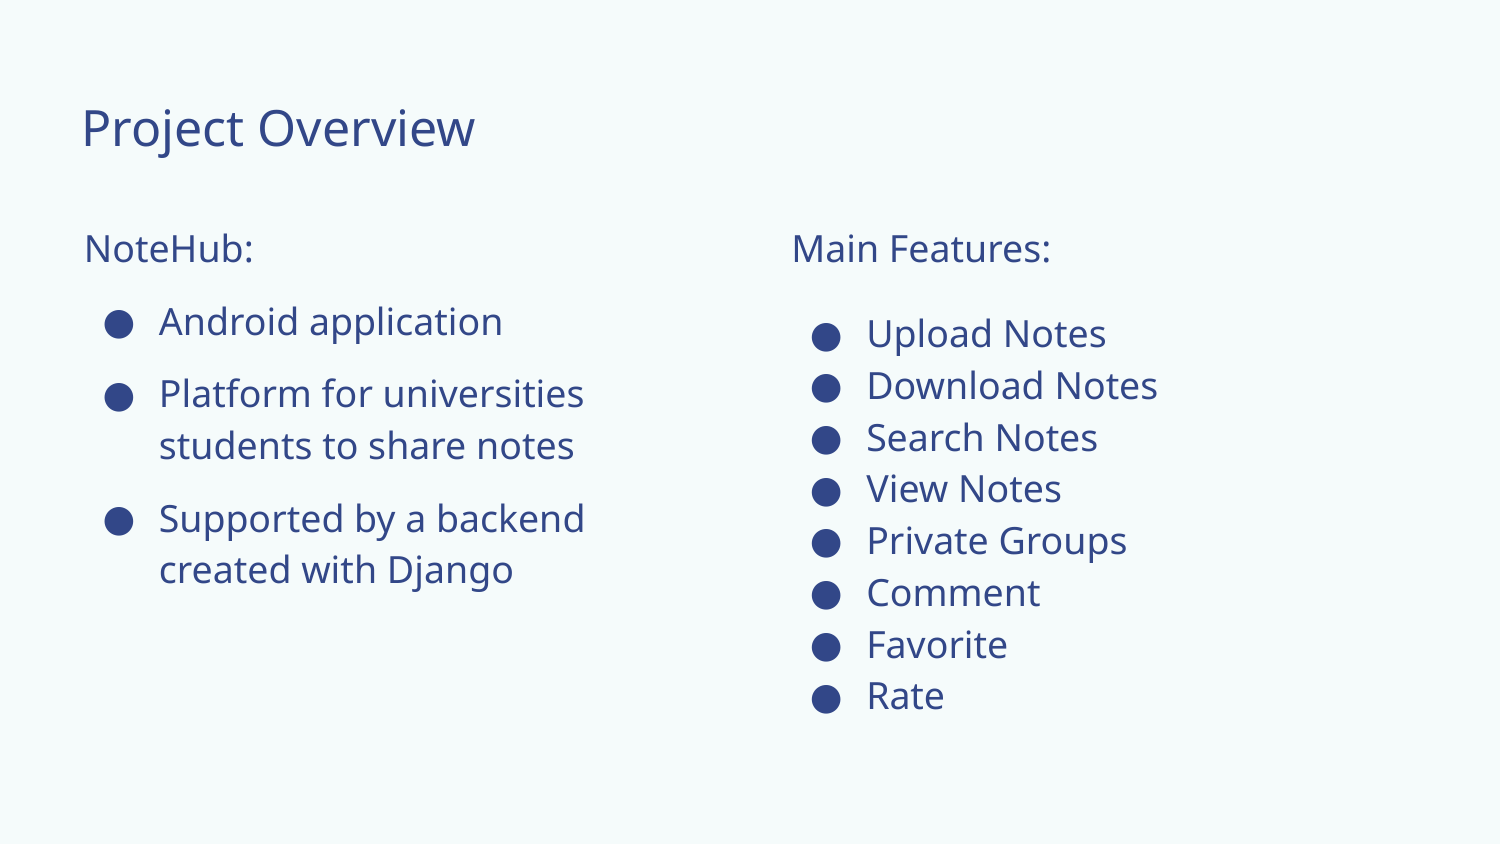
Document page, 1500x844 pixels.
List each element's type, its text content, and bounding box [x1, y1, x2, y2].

list Main Features: Upload Notes Download Notes Search Notes View Notes Private Groups Comment Favorite Rate [776, 203, 1432, 815]
list NoteHub: Android application Platform for universities students to share notes Supported by a backend created with Django [69, 203, 725, 815]
title Project Overview [66, 81, 1417, 149]
